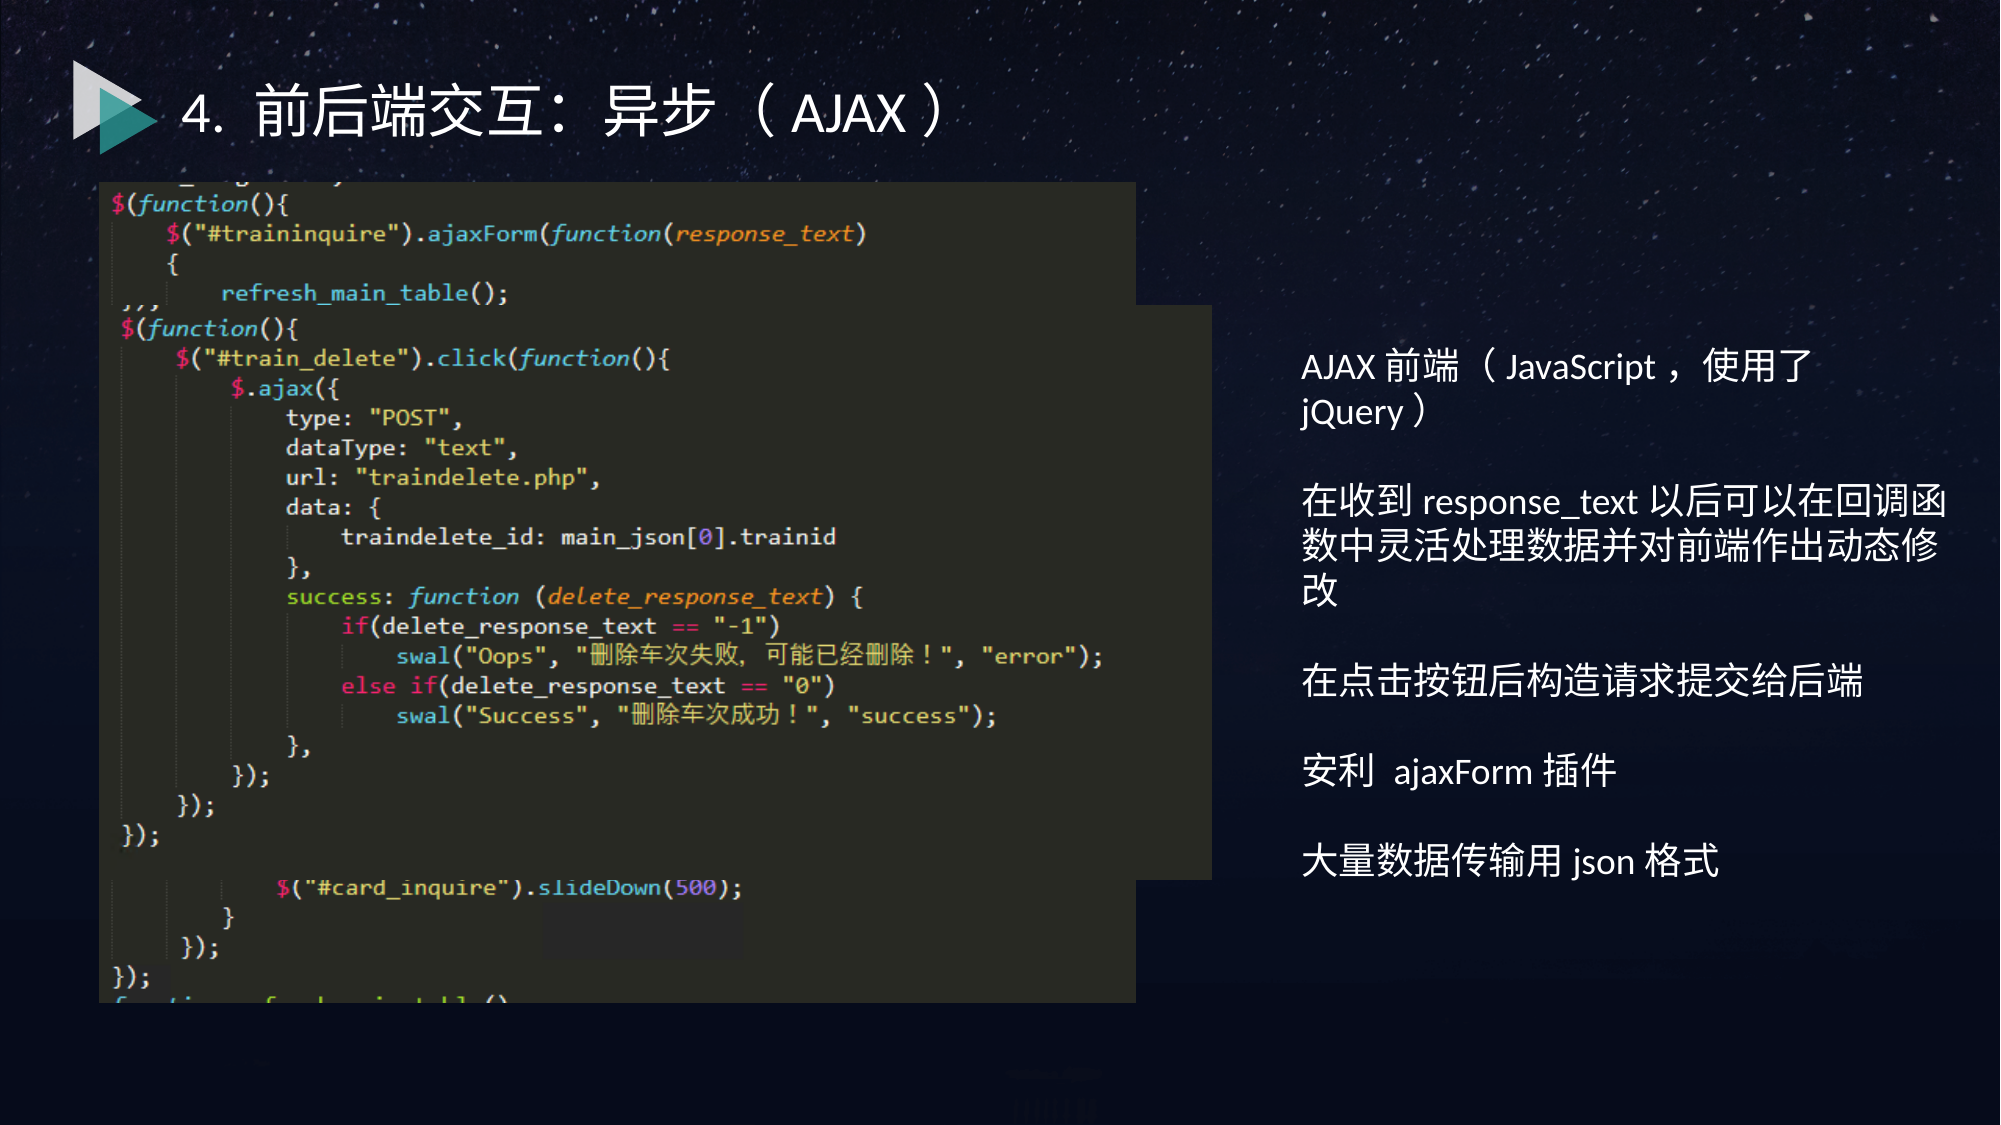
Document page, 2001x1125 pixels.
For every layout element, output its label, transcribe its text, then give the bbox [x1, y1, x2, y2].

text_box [73, 60, 158, 155]
text_box 4. 前后端交互：异步（AJAX） [166, 67, 1759, 152]
picture [0, 0, 2000, 1125]
text_box AJAX前端（JavaScript，使用了jQuery） 在收到response_text以后可以在回调函数中灵活处理数据并对前端作出动态修改 在点击按钮后构造请求提交给后端 安利 ajaxForm插件 大量数据传输用json格式 [1286, 334, 1965, 890]
